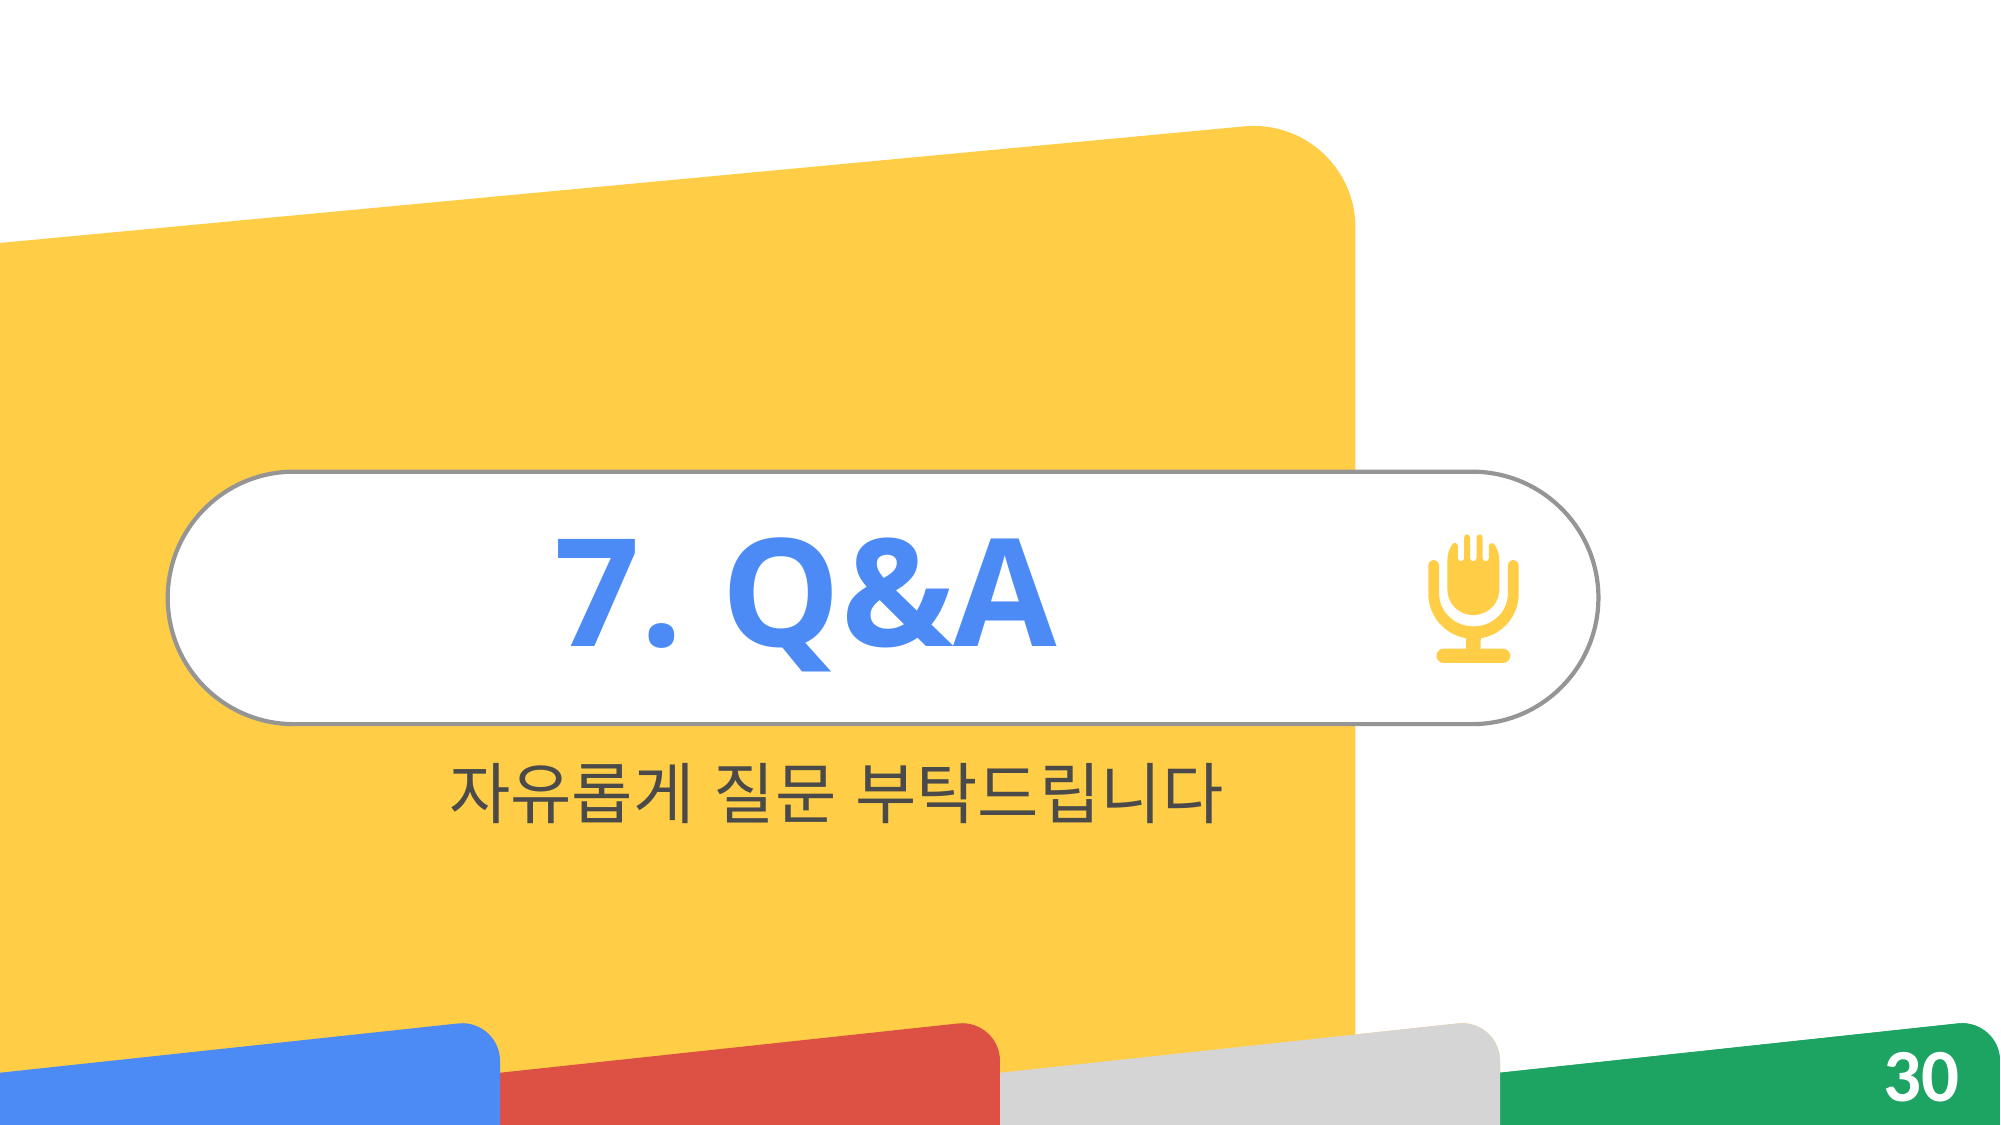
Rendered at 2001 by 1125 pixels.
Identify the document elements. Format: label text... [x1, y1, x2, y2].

title 7. Q&A [256, 471, 1356, 725]
list 자유롭게 질문 부탁드립니다 [318, 752, 1356, 999]
text_box 30 [1789, 1018, 1975, 1124]
